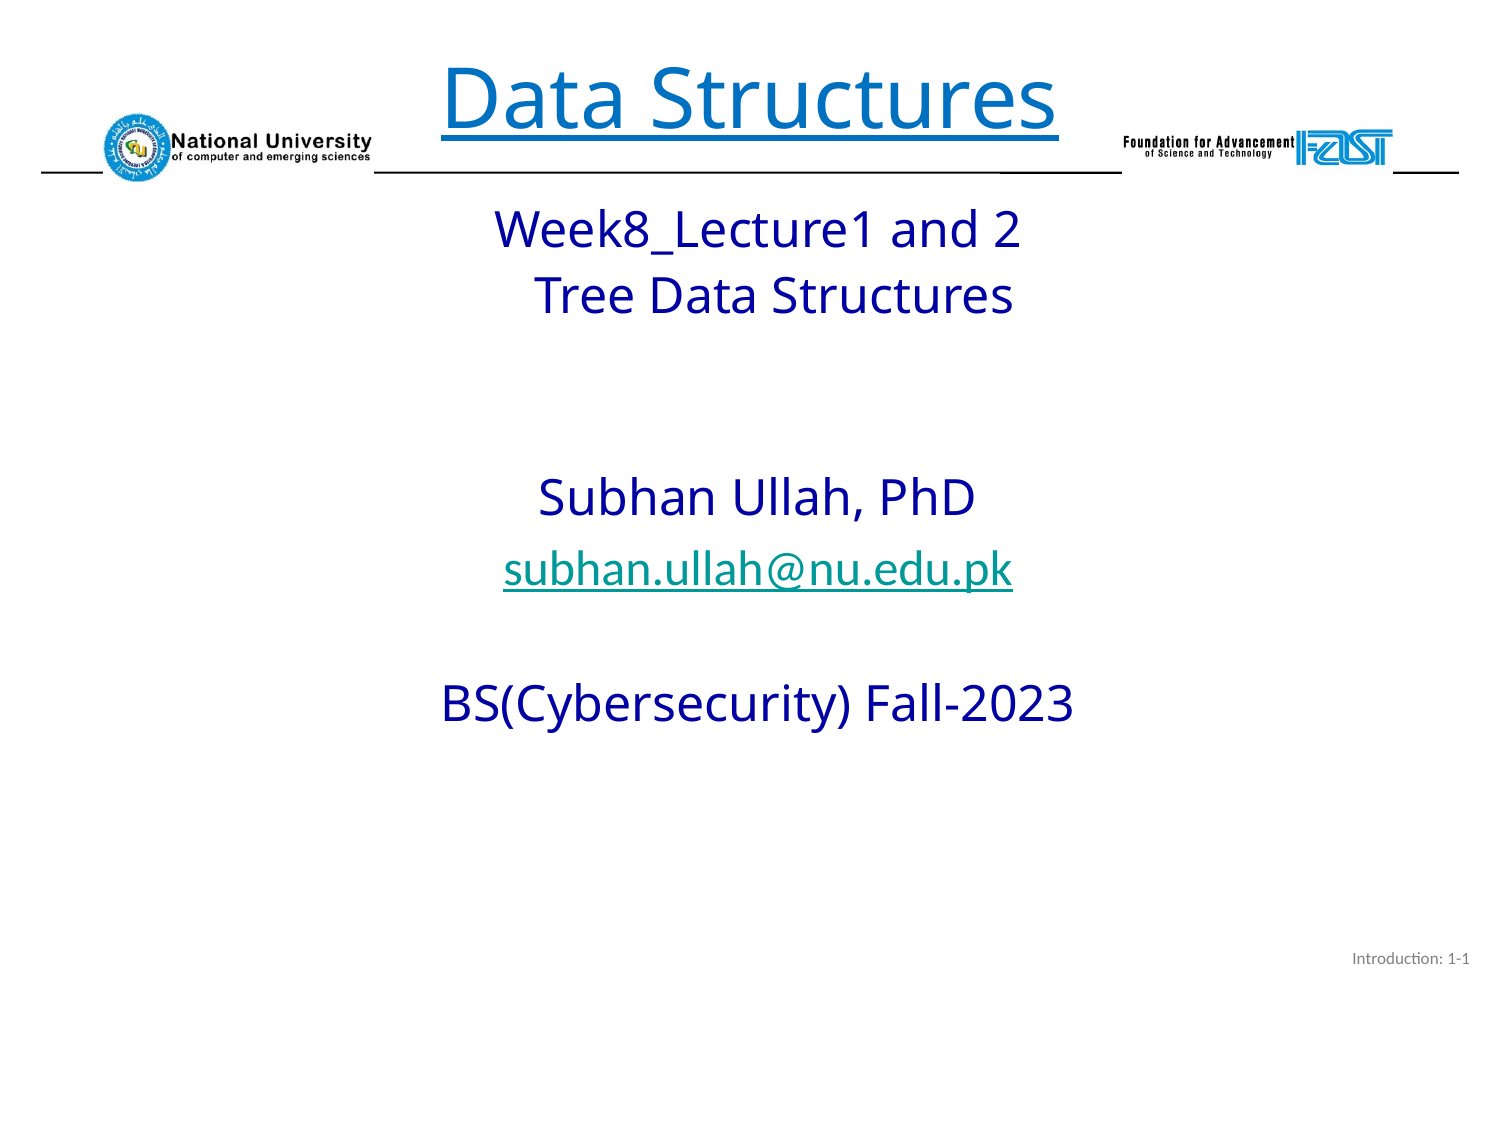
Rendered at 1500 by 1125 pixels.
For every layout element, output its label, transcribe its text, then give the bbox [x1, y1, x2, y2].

picture [102, 113, 374, 182]
list Week8_Lecture1 and 2 Tree Data Structures Subhan Ullah, PhD subhan.ullah@nu.edu.pk BS(Cybersecurity) Fall-2023 [52, 184, 1448, 1024]
slide_number Introduction: 1-1 [1147, 939, 1486, 985]
title Data Structures [52, 30, 1448, 159]
picture [1122, 113, 1393, 182]
